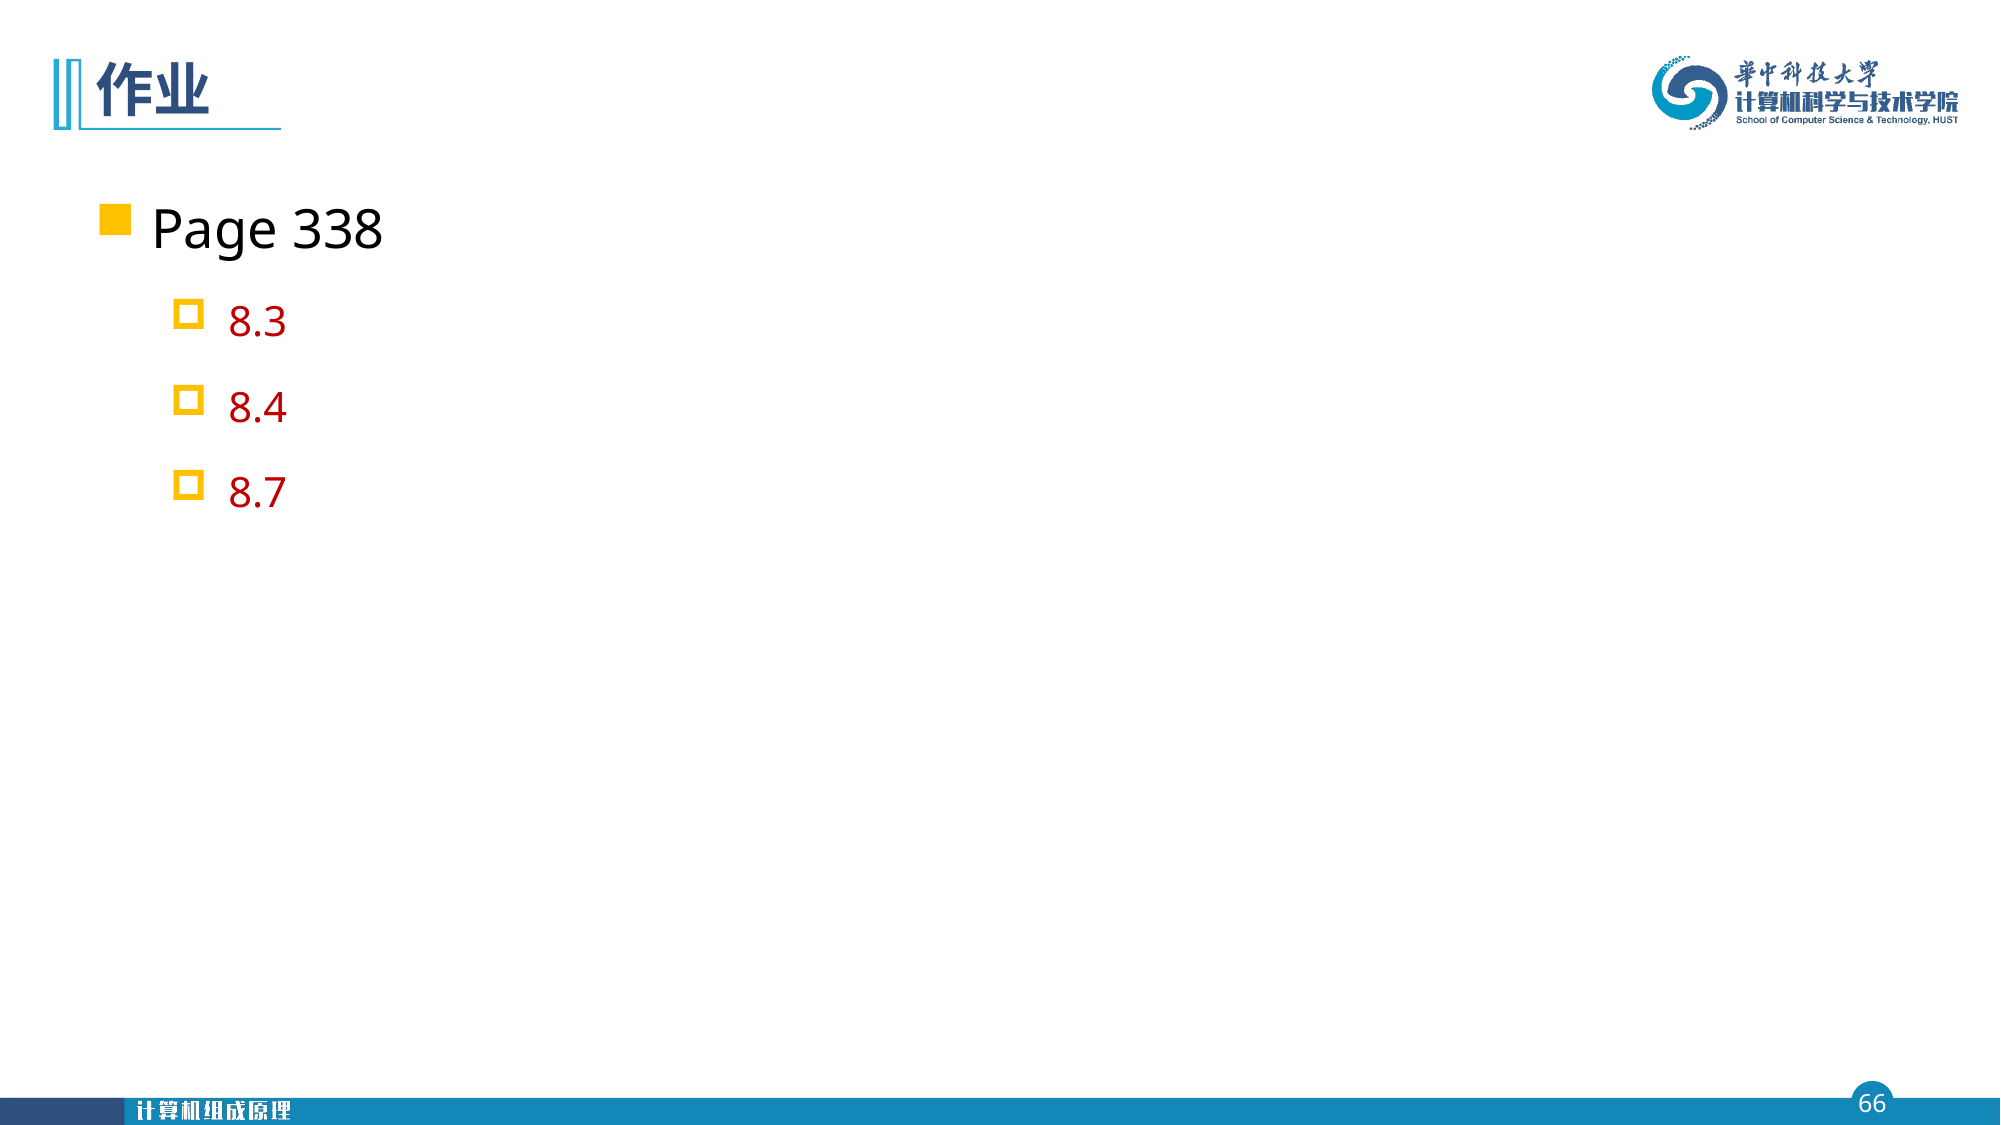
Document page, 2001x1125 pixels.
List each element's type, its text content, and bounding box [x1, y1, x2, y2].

picture [1805, 56, 1958, 130]
title 作业 [80, 42, 1805, 144]
list Page 338 8.3 8.4 8.7 [80, 154, 1805, 1080]
